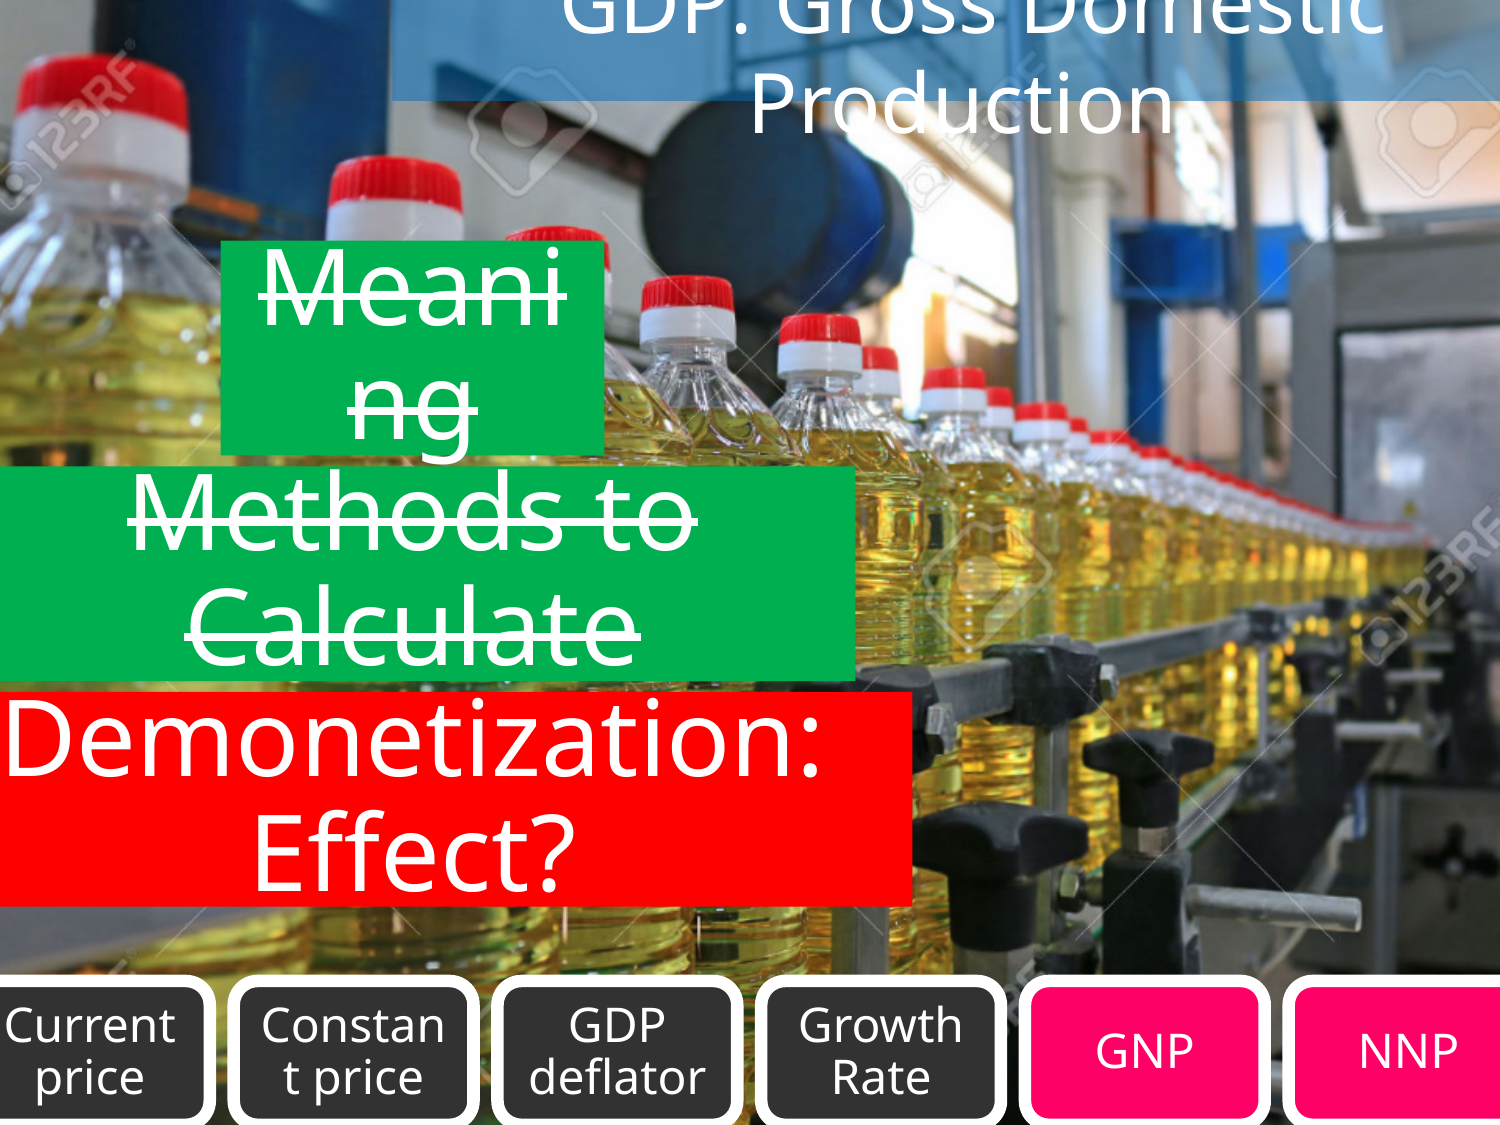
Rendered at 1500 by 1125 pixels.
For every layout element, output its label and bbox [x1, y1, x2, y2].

text_box [0, 240, 913, 908]
picture [0, 0, 1500, 980]
text_box [0, 980, 1500, 1125]
